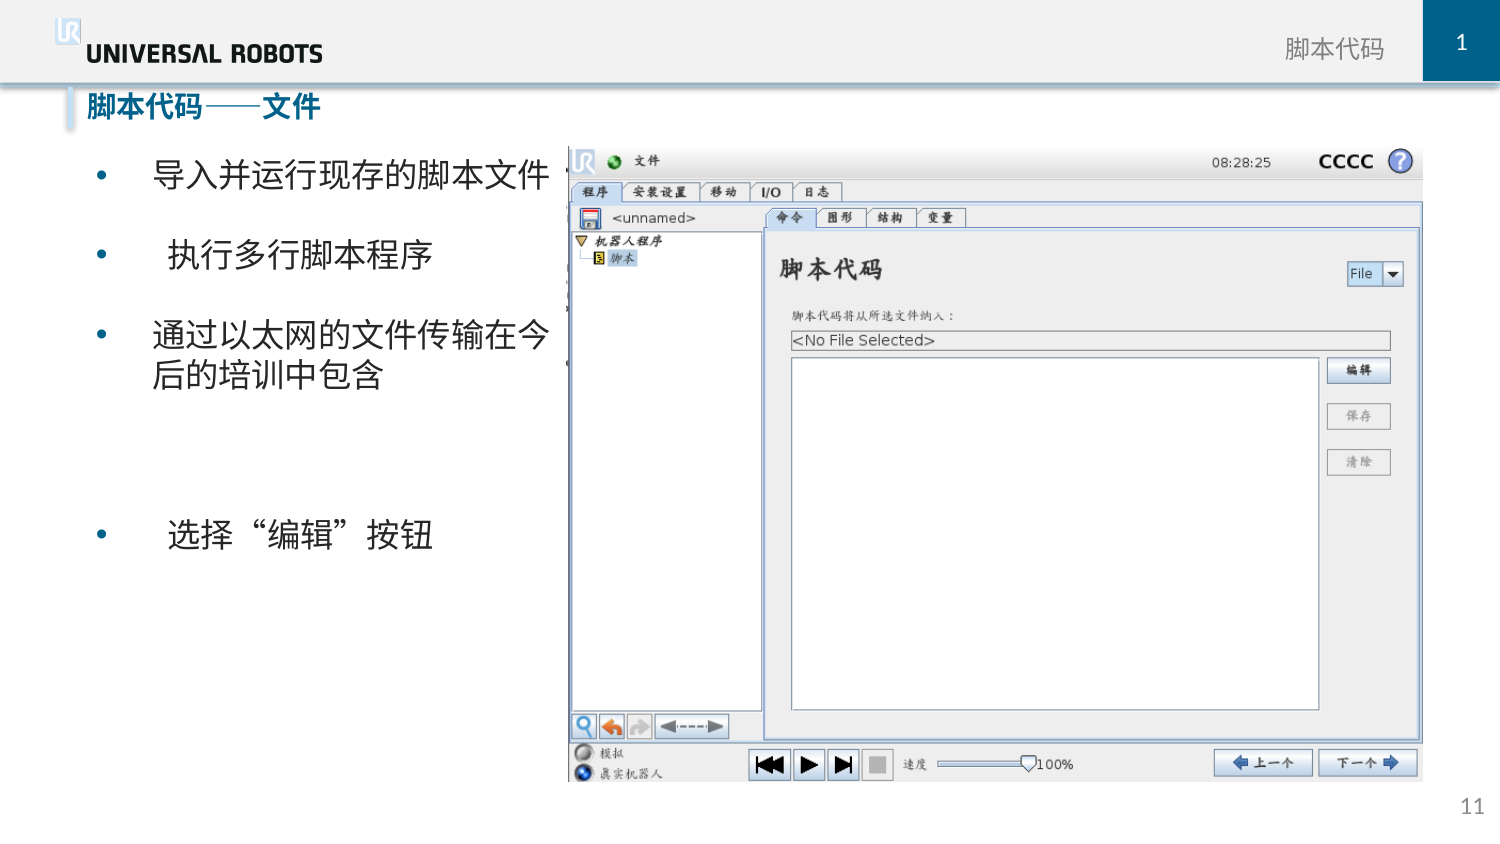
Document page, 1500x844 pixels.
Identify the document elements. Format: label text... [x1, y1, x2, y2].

list 脚本代码 [750, 0, 1386, 65]
text_box 导入并运行现存的脚本文件 执行多行脚本程序 通过以太网的文件传输在今后的培训中包含 选择“编辑”按钮 [71, 146, 563, 729]
picture [565, 146, 1423, 783]
slide_number 11 [1350, 782, 1500, 827]
list 脚本代码——文件 [87, 87, 749, 146]
picture [55, 18, 322, 63]
list 1 [1422, 0, 1500, 82]
